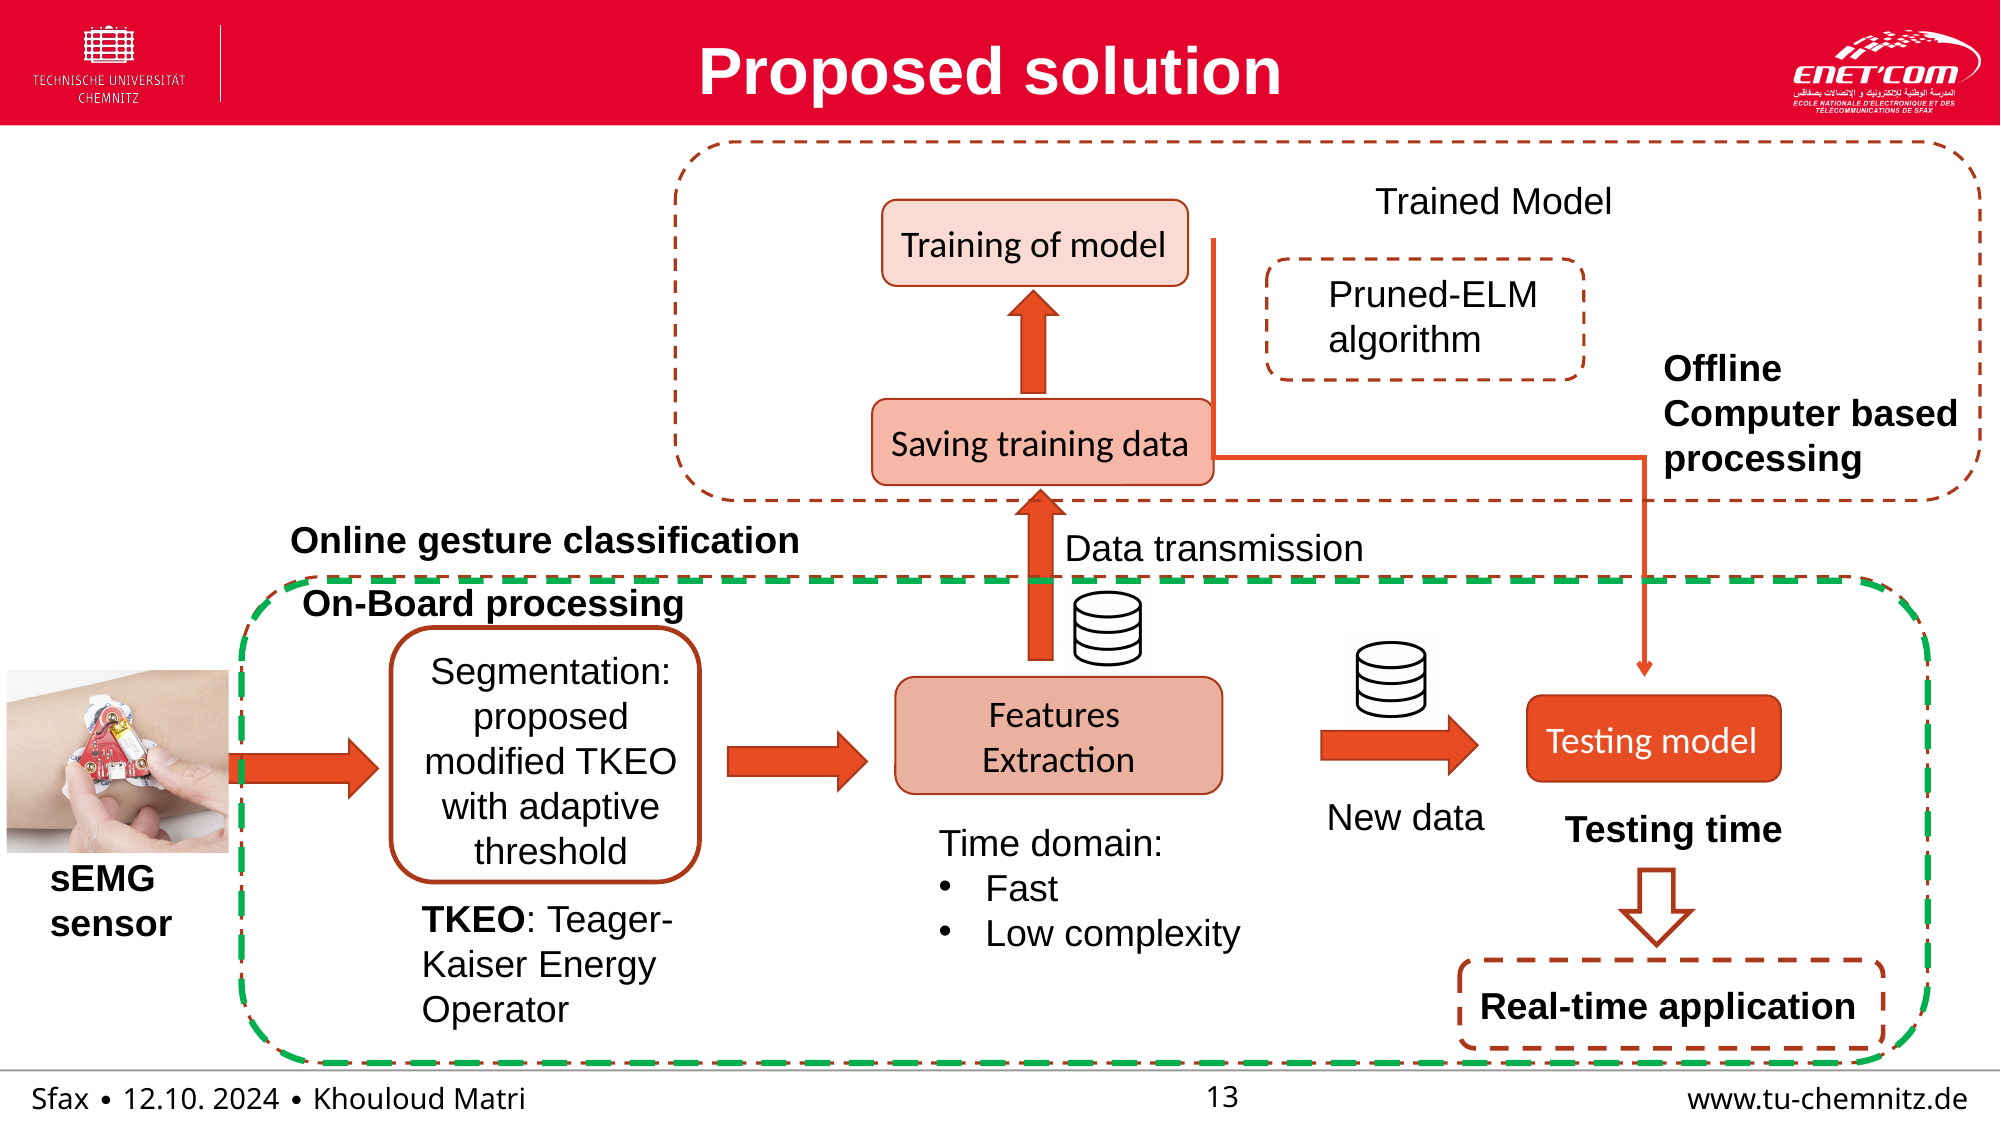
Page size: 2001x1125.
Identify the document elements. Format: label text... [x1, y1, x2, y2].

picture [6, 670, 229, 853]
picture [0, 0, 218, 136]
picture [1059, 580, 1156, 678]
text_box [675, 141, 1982, 677]
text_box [241, 508, 1928, 1063]
title Proposed solution [143, 36, 1857, 114]
picture [1793, 30, 1981, 113]
text_box sEMG sensor [35, 853, 208, 952]
text_box [229, 753, 240, 784]
